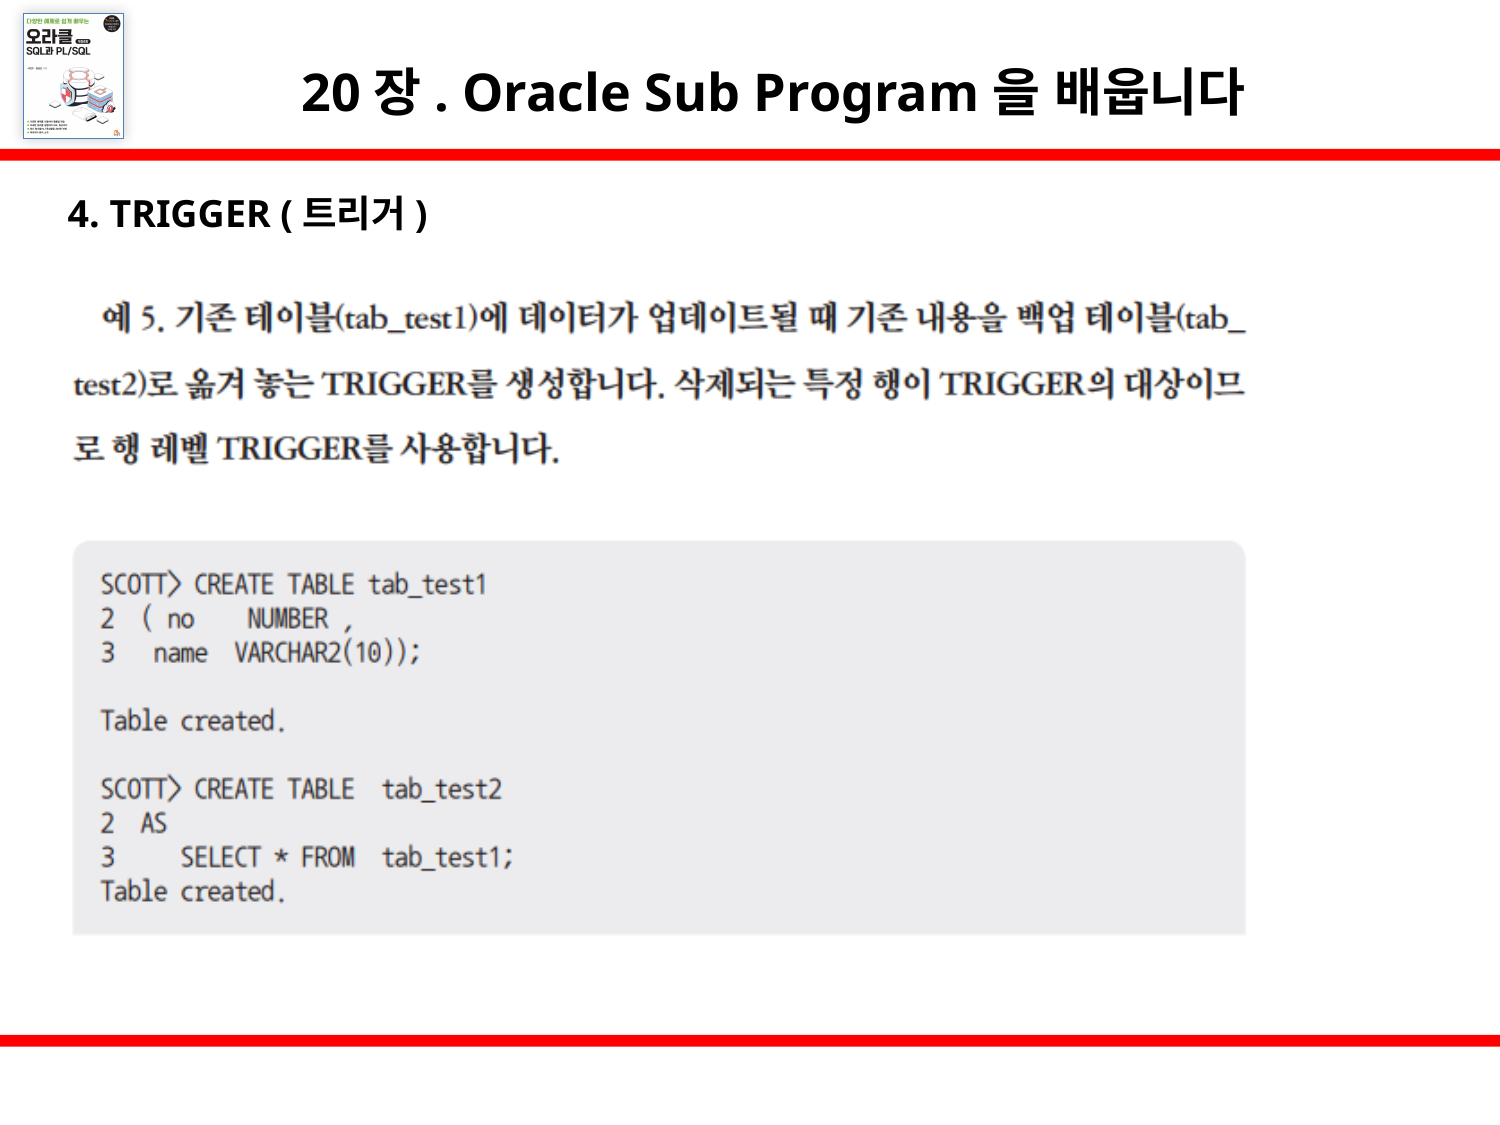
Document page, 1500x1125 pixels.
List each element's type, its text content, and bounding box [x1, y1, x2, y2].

text_box [0, 147, 1500, 163]
text_box 4. TRIGGER (트리거) [51, 169, 1236, 256]
text_box 20장. Oracle Sub Program을 배웁니다 [204, 0, 1343, 151]
text_box [0, 1033, 1500, 1049]
picture [52, 268, 1266, 943]
picture [23, 13, 125, 140]
